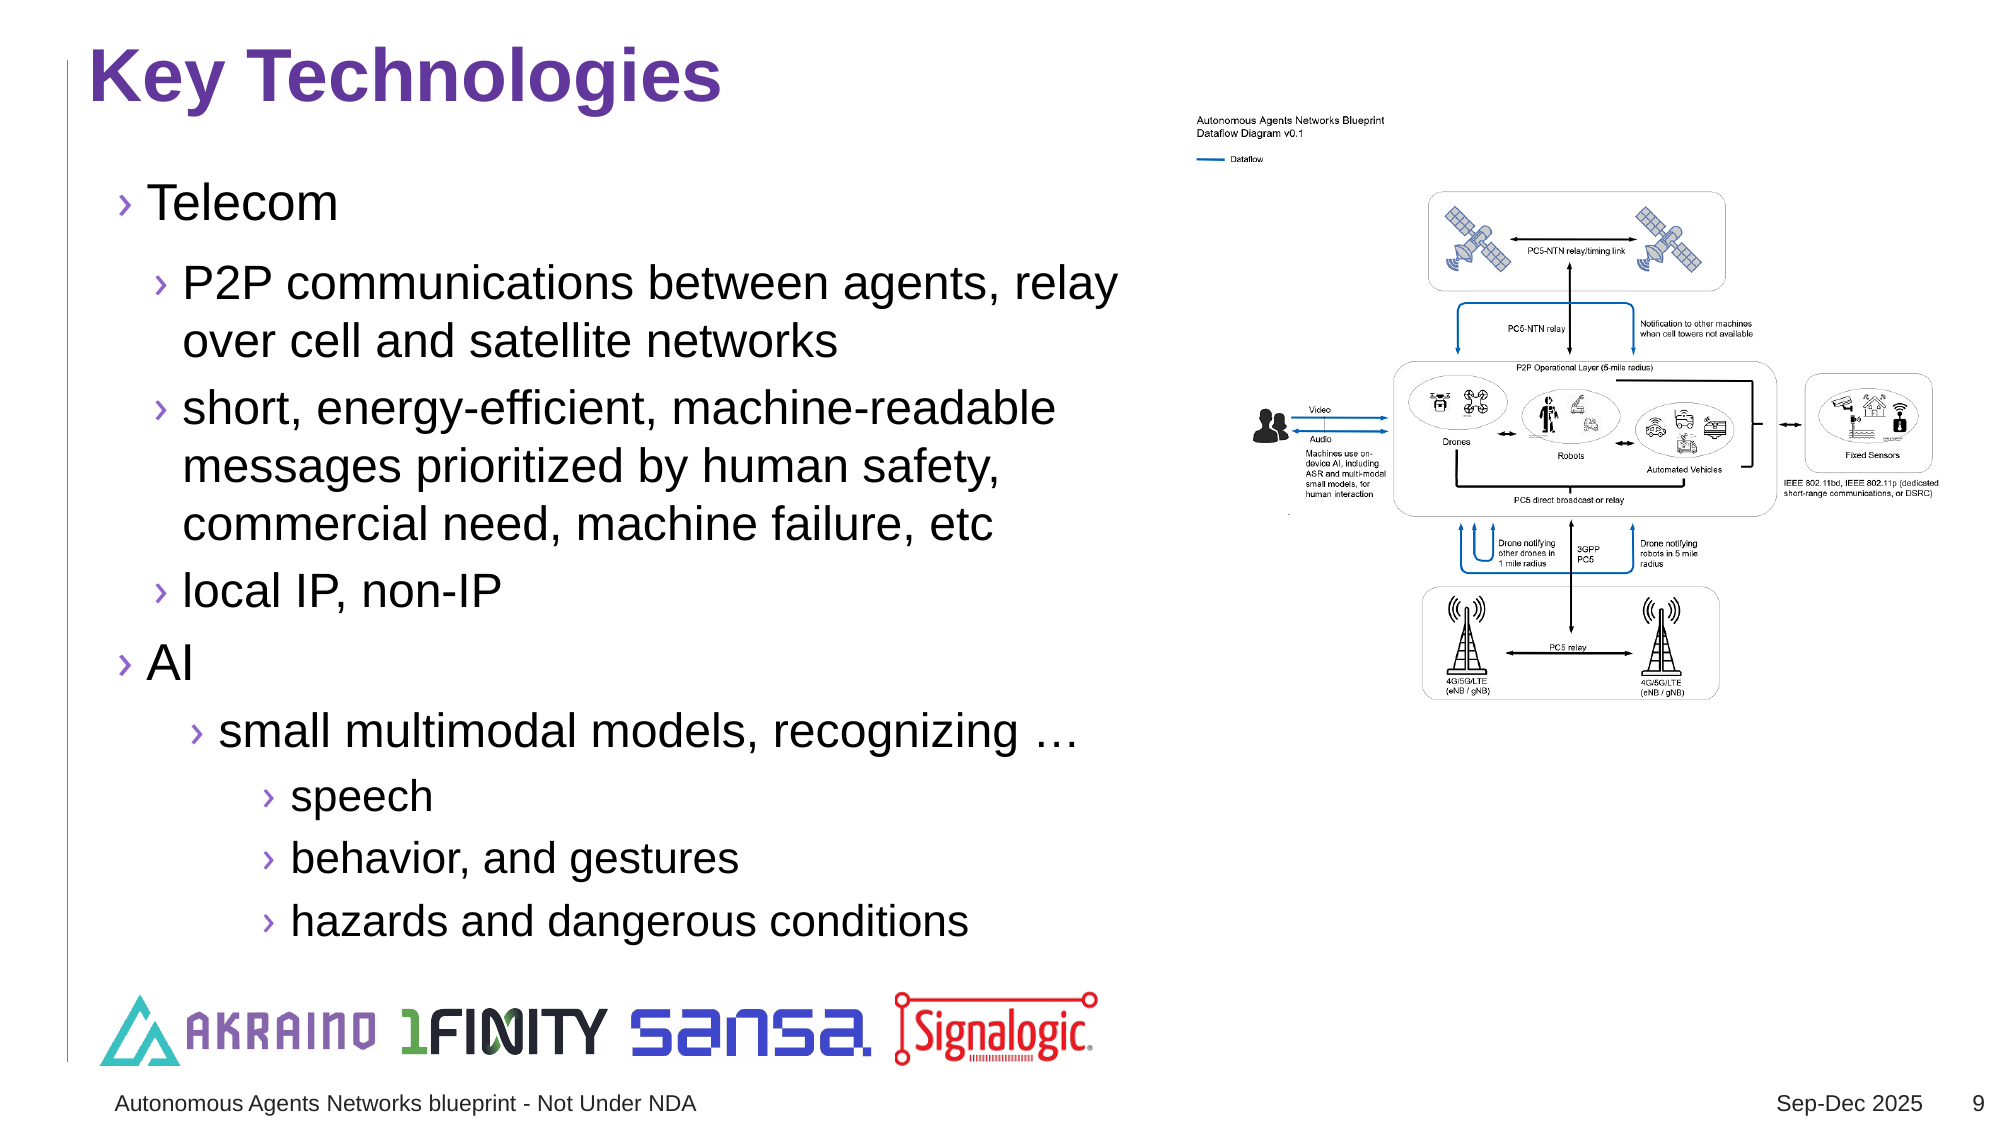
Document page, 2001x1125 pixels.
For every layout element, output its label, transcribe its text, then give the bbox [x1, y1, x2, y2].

picture [1195, 106, 1939, 700]
slide_number 9 [1939, 1080, 2000, 1125]
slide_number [1727, 1080, 1939, 1125]
list Telecom P2P communications between agents, relay over cell and satellite networks short, energy-efficient, machine-readable messages prioritized by human safety, commercial need, machine failure, etc local IP, non-IP AI small multimodal models, recognizing … speech behavior, and gestures hazards and dangerous conditions [102, 161, 1956, 954]
picture [99, 994, 375, 1066]
title Key Technologies [73, 0, 1985, 154]
footer Autonomous Agents Networks blueprint - Not Under NDA [99, 1080, 740, 1125]
picture [619, 1000, 882, 1066]
picture [402, 1007, 608, 1055]
picture [895, 989, 1098, 1069]
